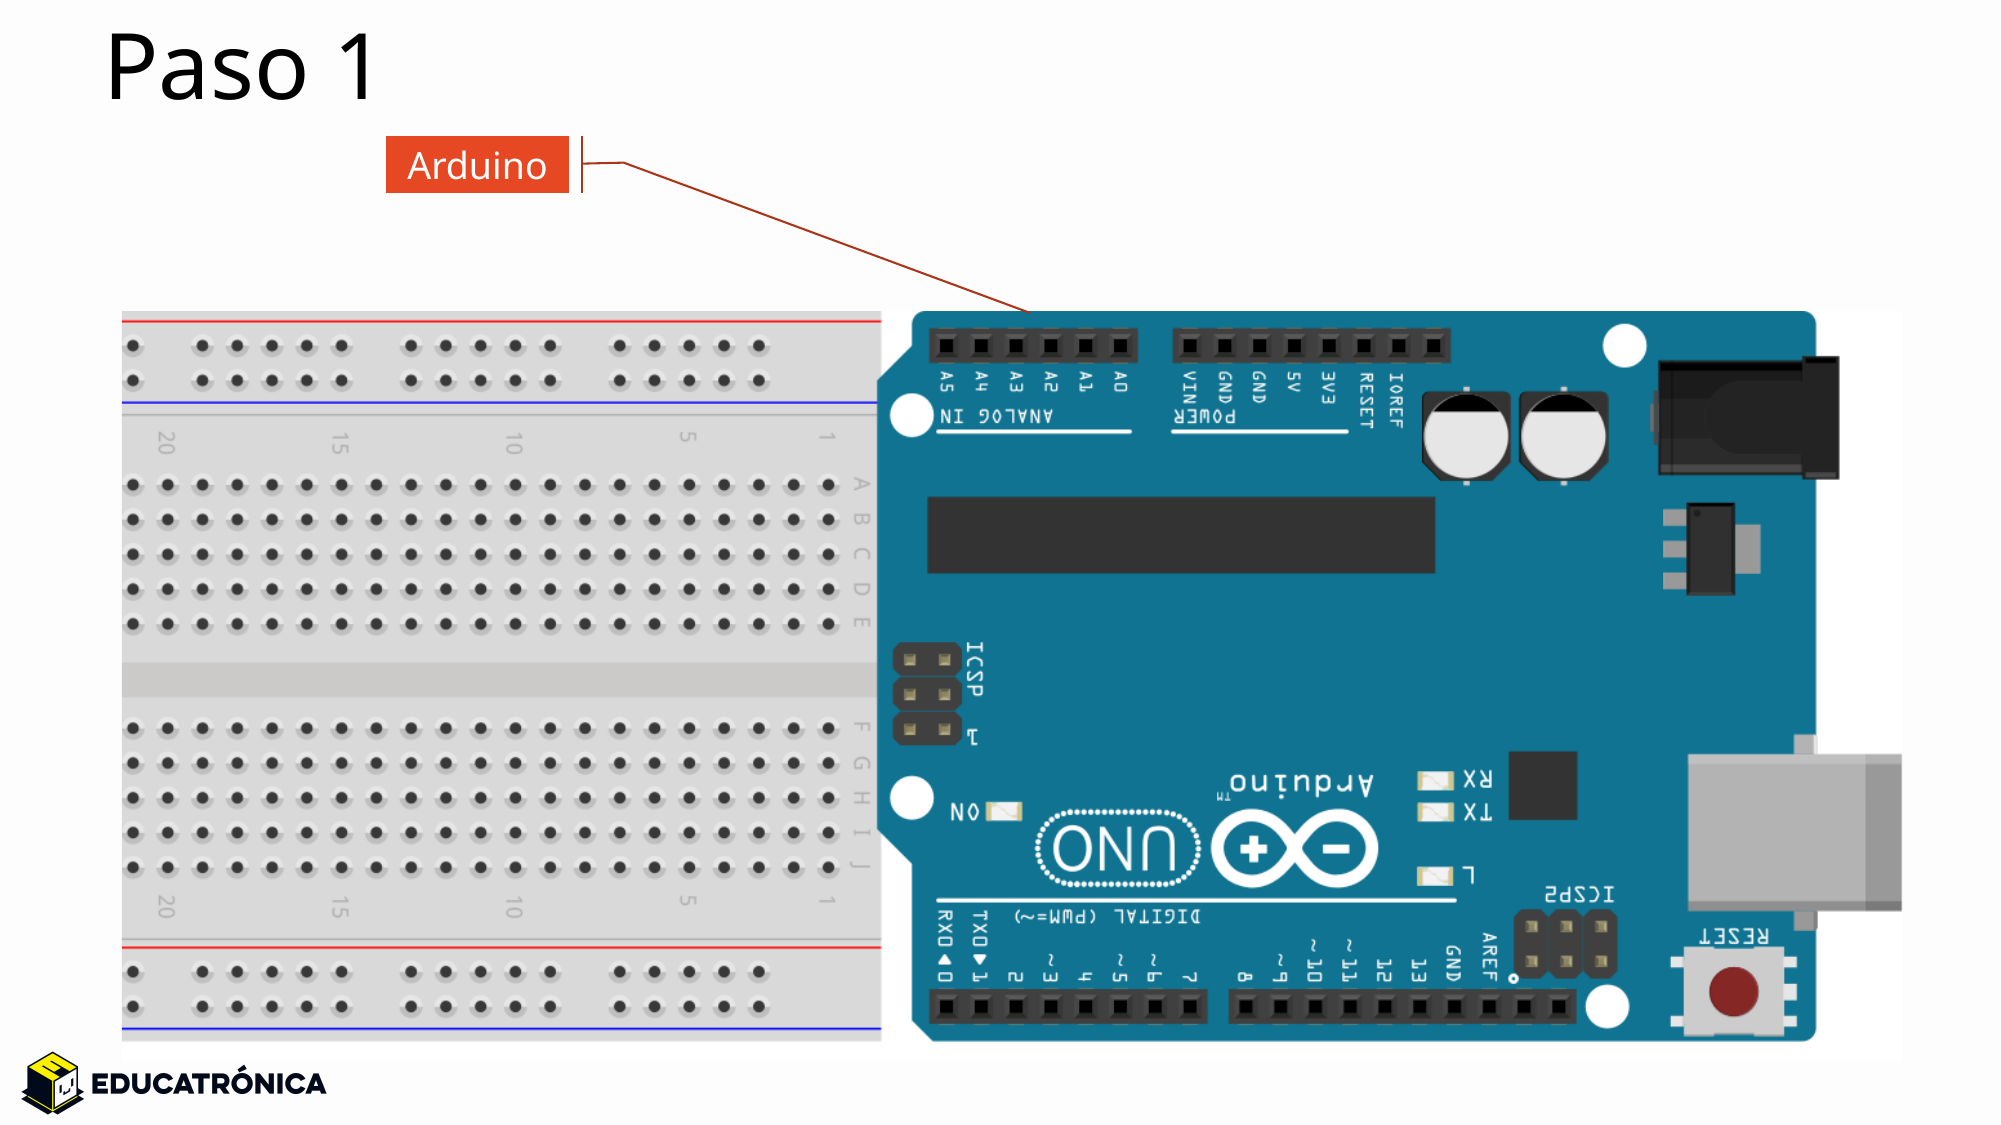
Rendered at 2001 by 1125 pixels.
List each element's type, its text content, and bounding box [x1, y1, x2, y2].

picture [19, 311, 1903, 1118]
title Paso 1 [88, 7, 1912, 133]
text_box Arduino [386, 136, 569, 193]
text_box Arduino [581, 136, 1028, 311]
